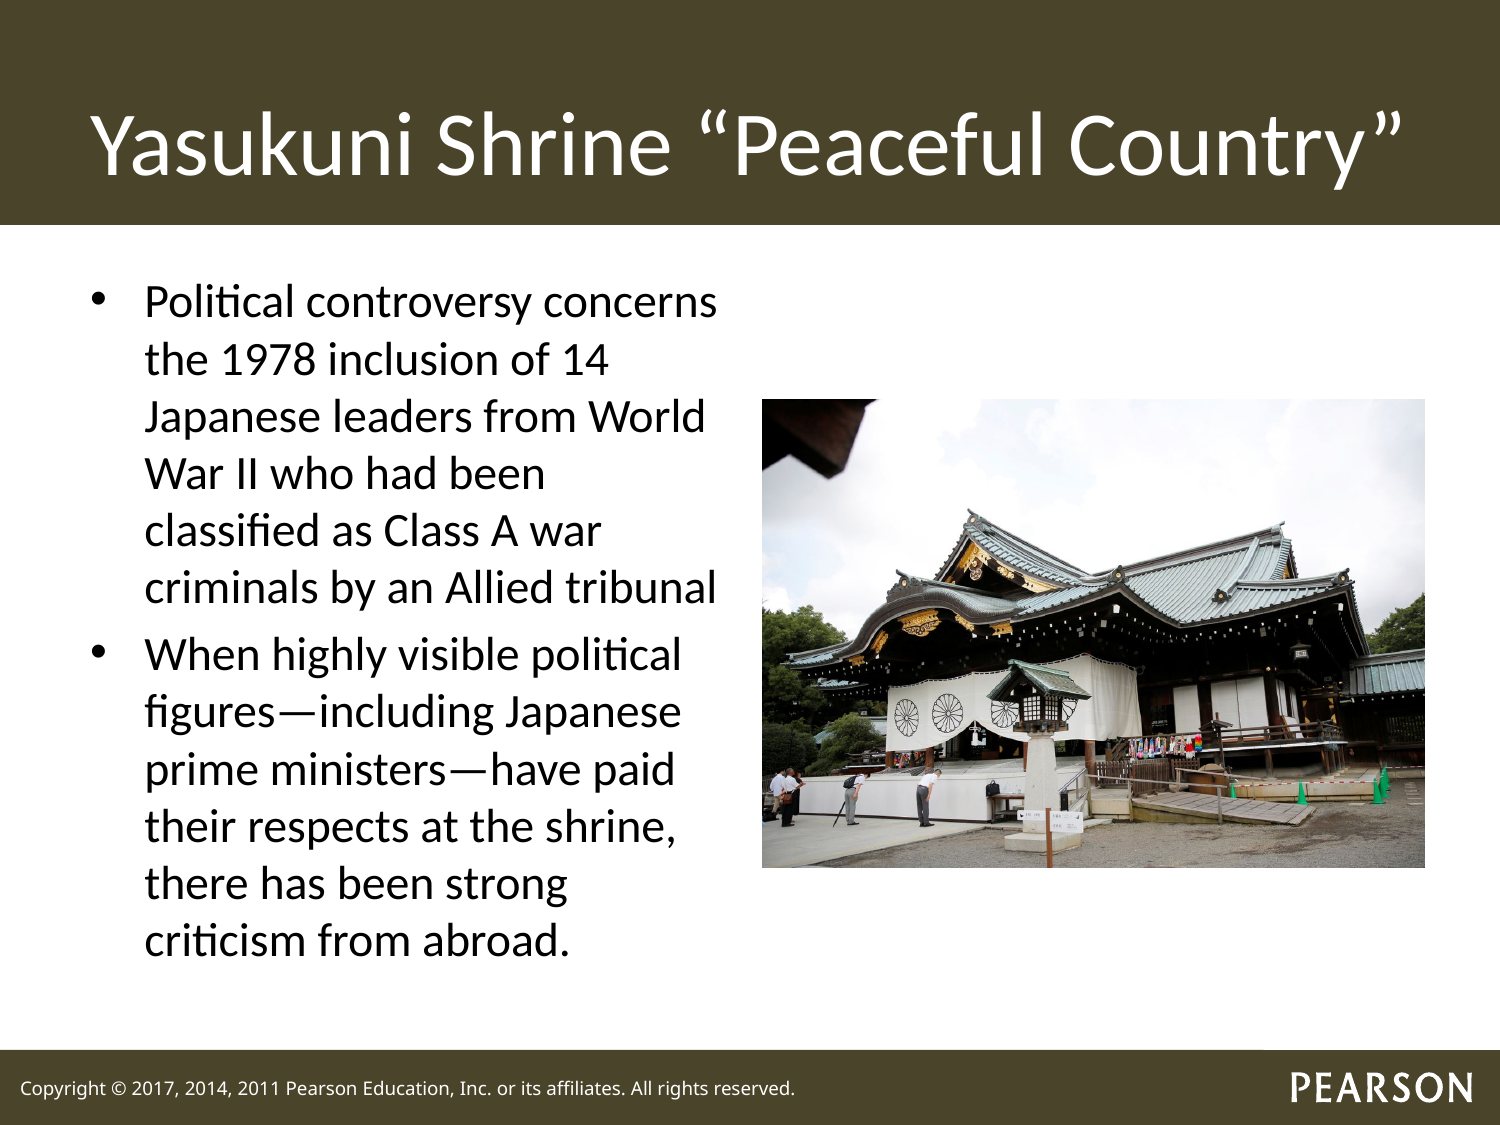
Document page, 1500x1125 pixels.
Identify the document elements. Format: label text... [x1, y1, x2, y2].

list Political controversy concerns the 1978 inclusion of 14 Japanese leaders from World War II who had been classified as Class A war criminals by an Allied tribunal When highly visible political figures—including Japanese prime ministers—have paid their respects at the shrine, there has been strong criticism from abroad. [75, 262, 738, 1005]
title Yasukuni Shrine “Peaceful Country” [75, 45, 1425, 233]
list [762, 399, 1426, 868]
